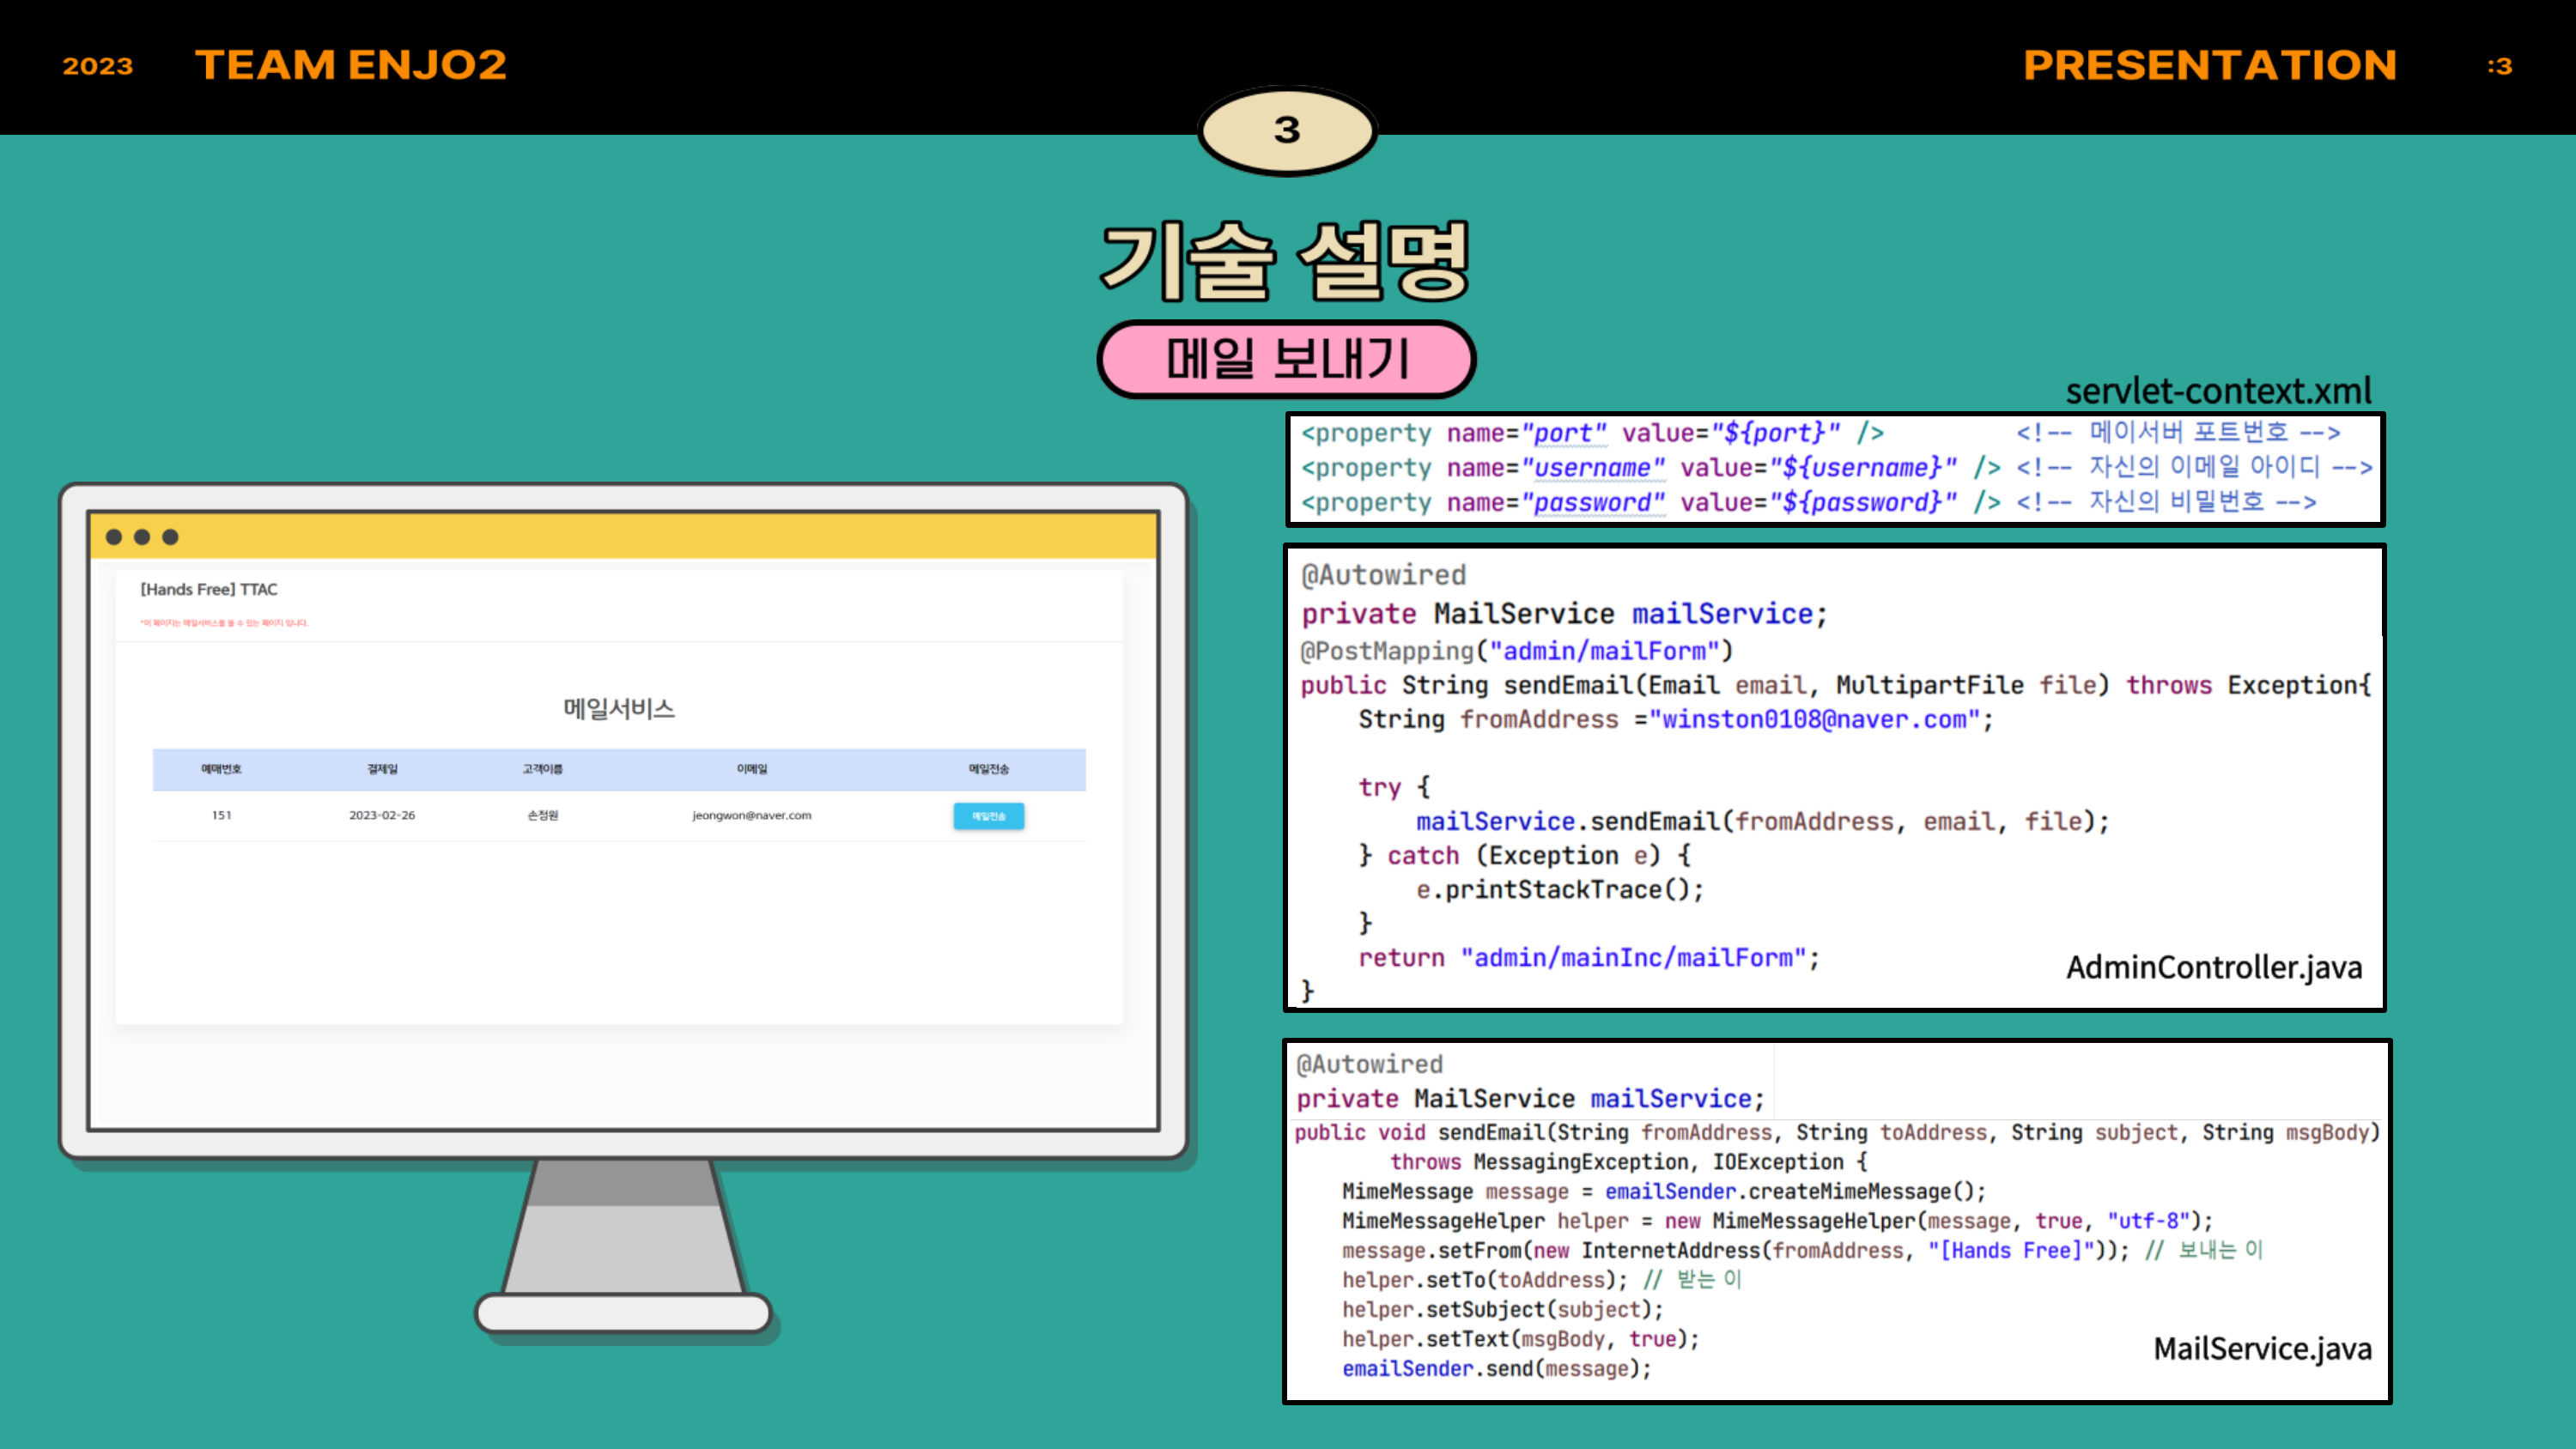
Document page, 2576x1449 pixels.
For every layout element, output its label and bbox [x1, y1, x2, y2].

picture [2035, 360, 2389, 420]
picture [1267, 100, 1321, 163]
text_box [98, 562, 1151, 1125]
picture [2439, 47, 2527, 87]
text_box [58, 482, 1198, 1347]
text_box [1287, 1042, 2389, 1401]
picture [2105, 1323, 2385, 1380]
picture [58, 47, 151, 87]
text_box [1291, 415, 2381, 523]
picture [627, 169, 1582, 401]
text_box [1291, 1044, 2382, 1384]
text_box [0, 0, 2576, 135]
text_box [1197, 85, 1379, 179]
picture [1856, 32, 2407, 100]
text_box [1287, 548, 2384, 1009]
picture [187, 32, 529, 115]
